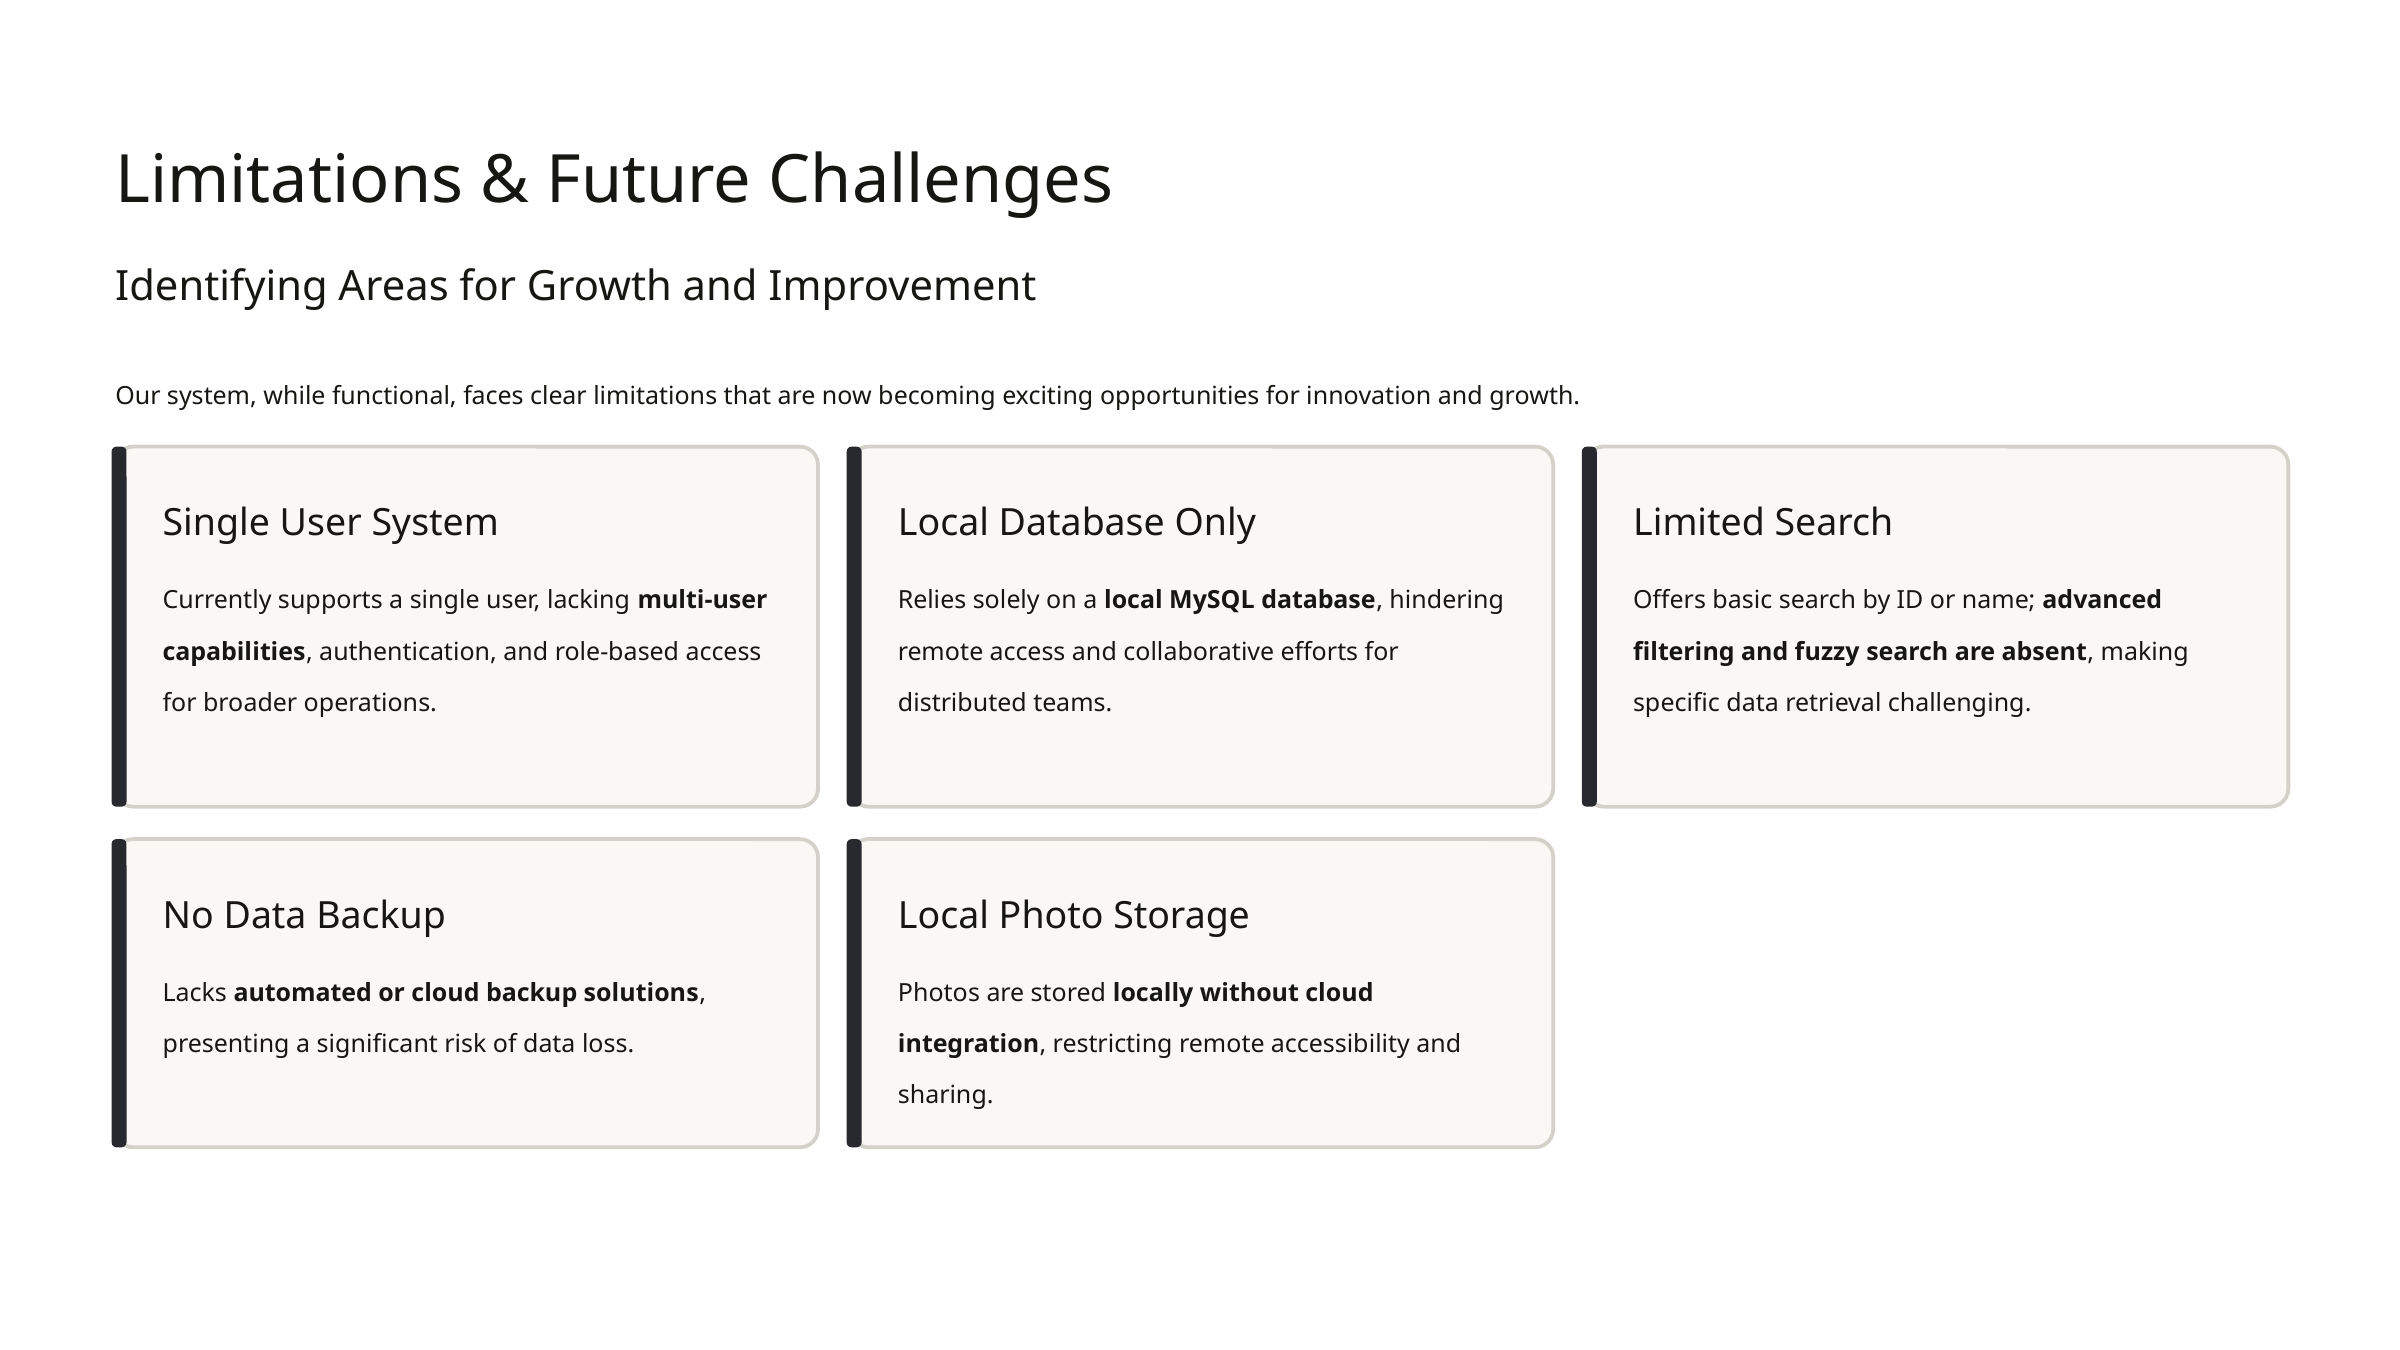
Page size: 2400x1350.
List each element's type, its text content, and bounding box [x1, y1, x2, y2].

text_box Relies solely on a local MySQL database, hindering remote access and collaborative efforts for distributed teams. [897, 562, 1517, 771]
text_box Lacks automated or cloud backup solutions, presenting a significant risk of data loss. [162, 955, 782, 1112]
text_box Identifying Areas for Growth and Improvement [115, 228, 1534, 310]
text_box Our system, while functional, faces clear limitations that are now becoming exciting opportunities for innovation and growth. [115, 358, 2289, 411]
text_box [861, 839, 1554, 1148]
text_box Local Photo Storage [897, 875, 1385, 937]
text_box [861, 446, 1554, 807]
text_box [1581, 446, 1597, 807]
text_box Single User System [162, 482, 650, 544]
text_box [846, 839, 862, 1148]
text_box Local Database Only [897, 482, 1385, 544]
text_box Limitations & Future Challenges [115, 114, 1330, 216]
text_box Photos are stored locally without cloud integration, restricting remote accessibility and sharing. [897, 955, 1517, 1112]
text_box No Data Backup [162, 875, 650, 937]
text_box [111, 839, 127, 1148]
text_box Limited Search [1633, 482, 2120, 544]
text_box [1596, 446, 2289, 807]
text_box [846, 446, 862, 807]
text_box [126, 839, 819, 1148]
text_box [126, 446, 819, 807]
text_box Offers basic search by ID or name; advanced filtering and fuzzy search are absent, making specific data retrieval challenging. [1633, 562, 2253, 771]
text_box [111, 446, 127, 807]
text_box Currently supports a single user, lacking multi-user capabilities, authentication, and role-based access for broader operations. [162, 562, 782, 771]
